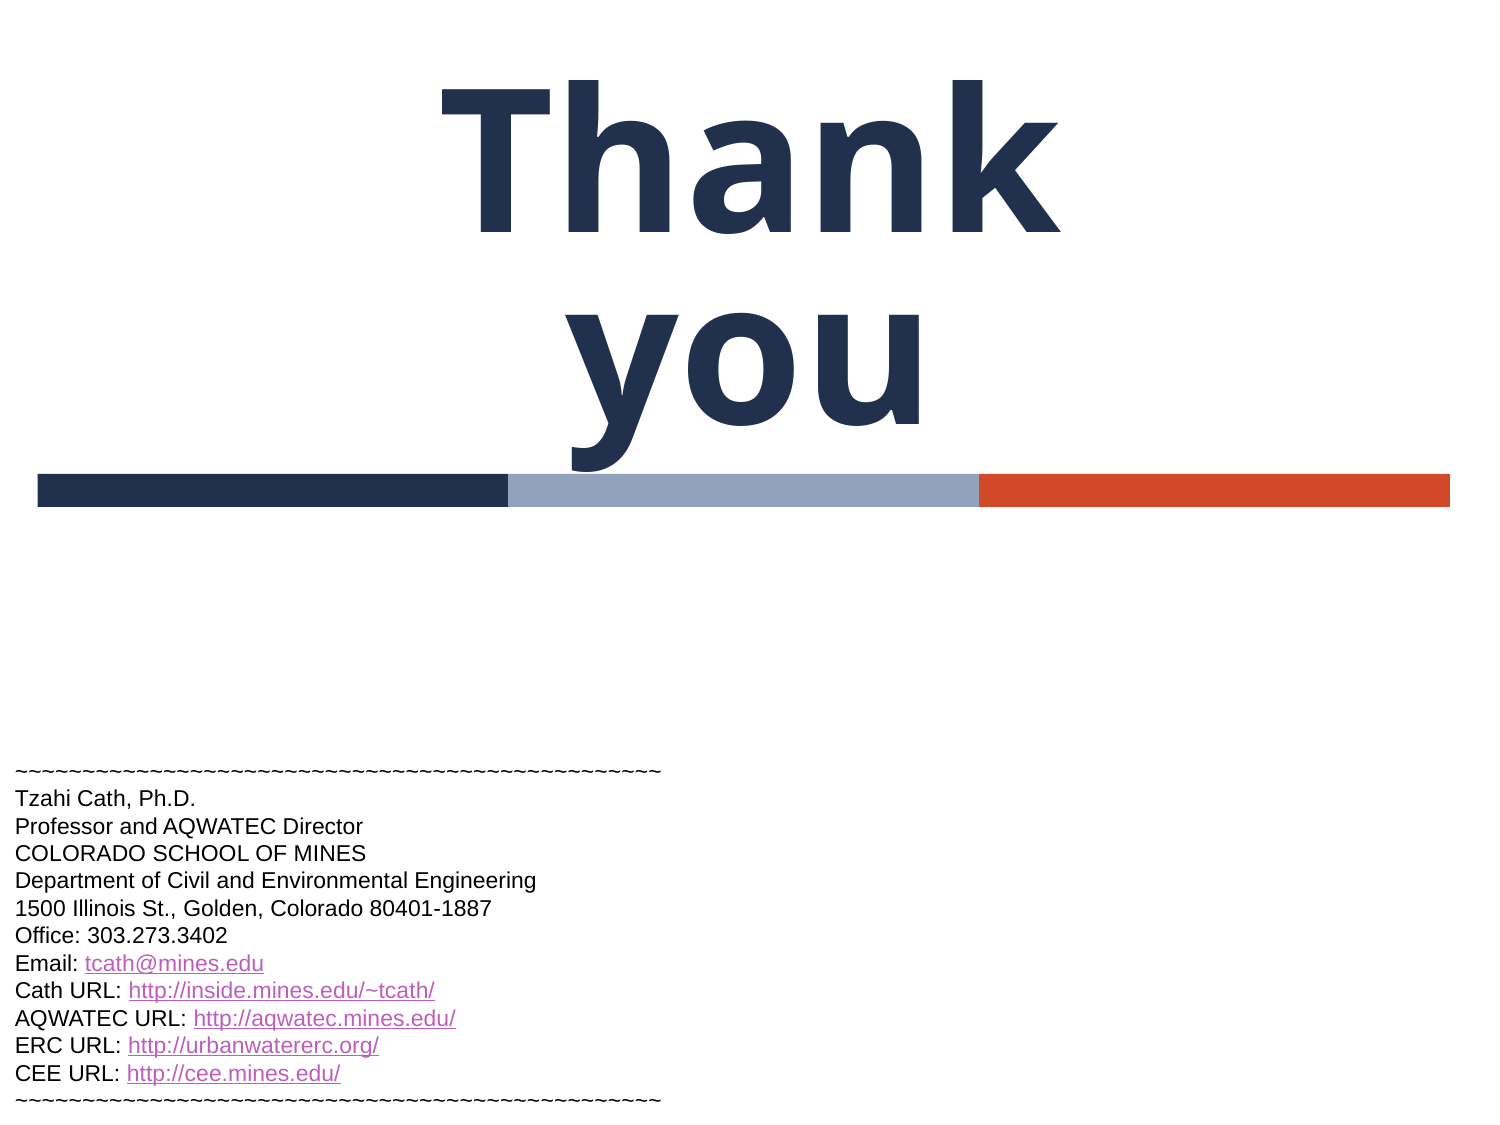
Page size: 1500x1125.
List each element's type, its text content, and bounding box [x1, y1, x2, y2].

title Thank you [217, 187, 1283, 471]
text_box ~~~~~~~~~~~~~~~~~~~~~~~~~~~~~~~~~~~~~~~~~~~~~~~~ Tzahi Cath, Ph.D. Professor and AQWATEC Director COLORADO SCHOOL OF MINES Department of Civil and Environmental Engineering 1500 Illinois St., Golden, Colorado 80401-1887 Office: 303.273.3402 Email: tcath@mines.edu Cath URL: http://inside.mines.edu/~tcath/ AQWATEC URL: http://aqwatec.mines.edu/ ERC URL: http://urbanwatererc.org/ CEE URL: http://cee.mines.edu/ ~~~~~~~~~~~~~~~~~~~~~~~~~~~~~~~~~~~~~~~~~~~~~~~~ [0, 748, 1344, 1121]
